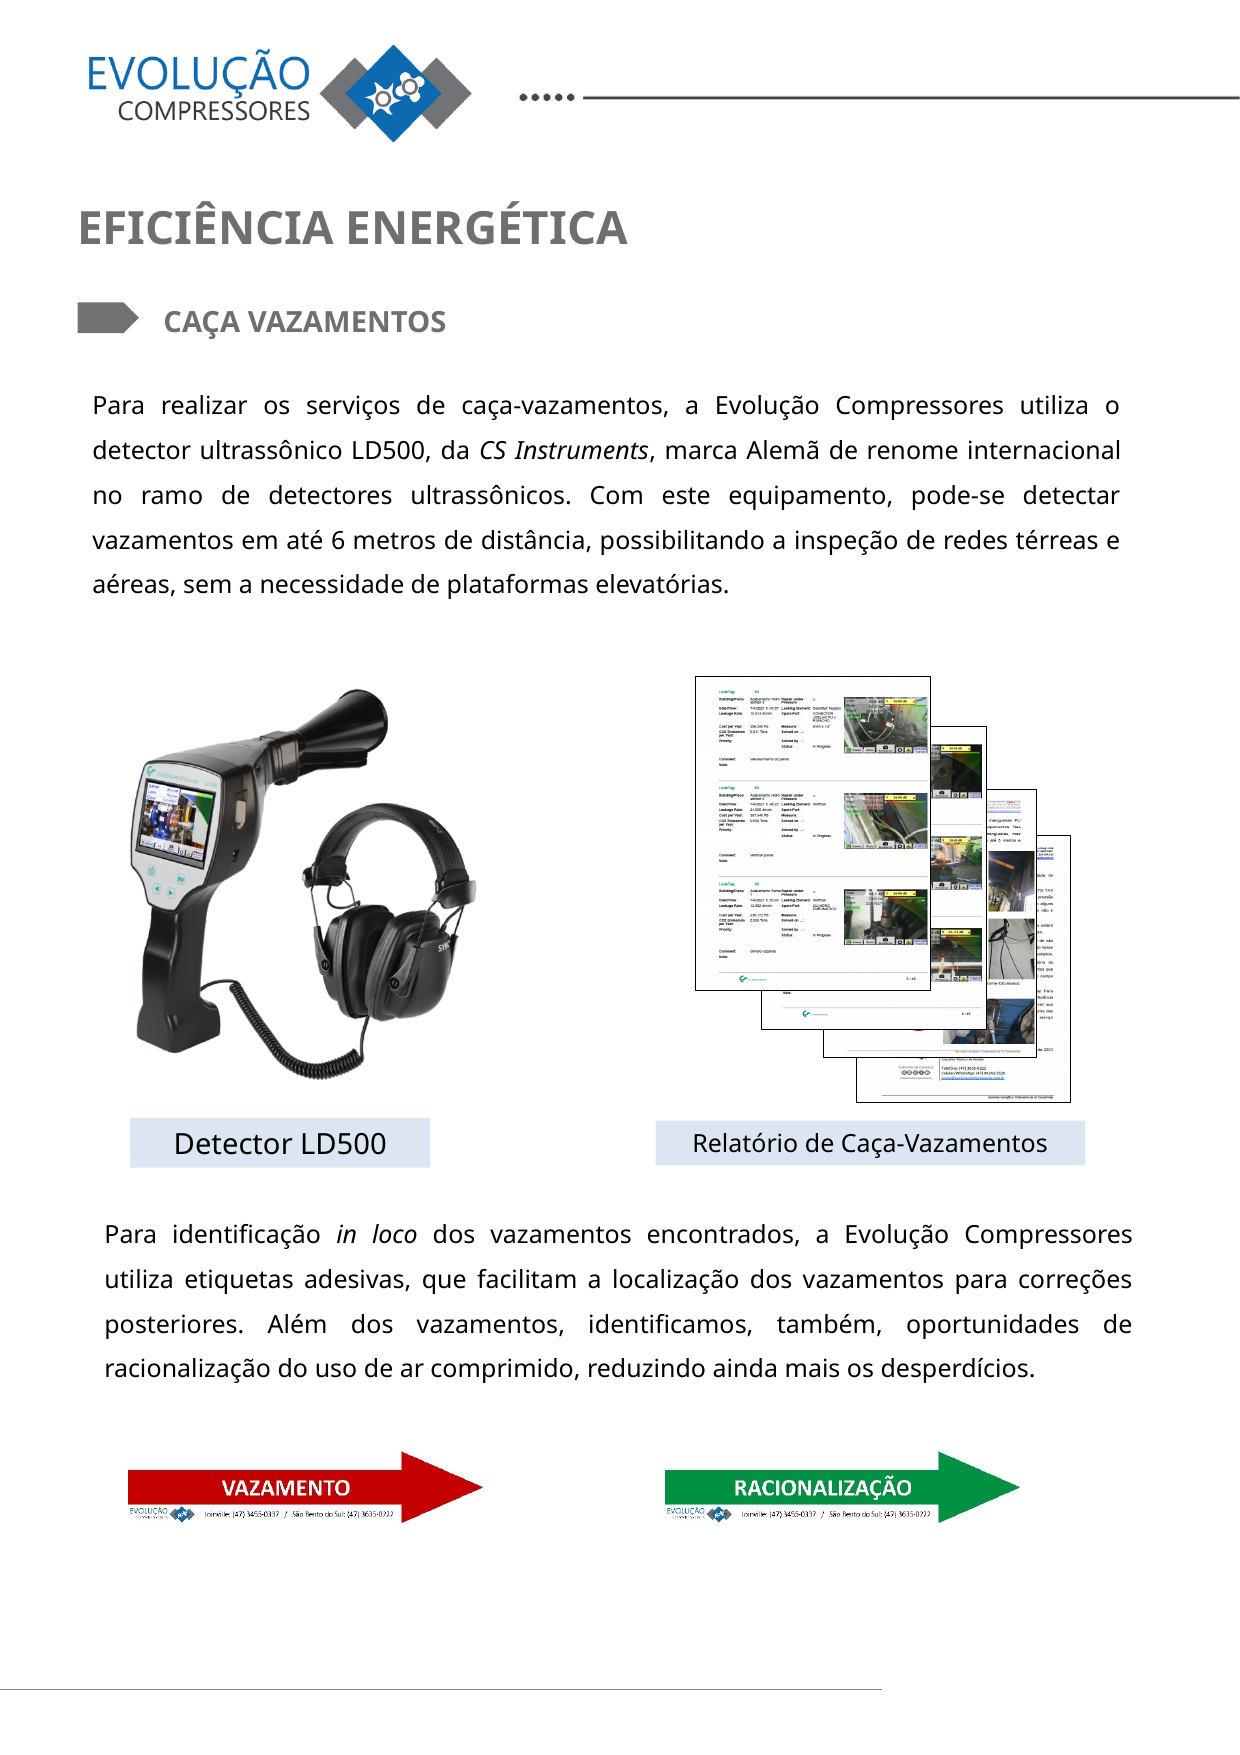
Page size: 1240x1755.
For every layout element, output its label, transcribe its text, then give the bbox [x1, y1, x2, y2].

text_box Para realizar os serviços de caça-vazamentos, a Evolução Compressores utiliza o detector ultrassônico LD500, da CS Instruments, marca Alemã de renome internacional no ramo de detectores ultrassônicos. Com este equipamento, pode-se detectar vazamentos em até 6 metros de distância, possibilitando a inspeção de redes térreas e aéreas, sem a necessidade de plataformas elevatórias. [77, 367, 1137, 607]
picture [15, 6, 1240, 148]
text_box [77, 302, 140, 334]
text_box CAÇA VAZAMENTOS [163, 297, 1168, 339]
picture [665, 1451, 1020, 1523]
text_box Para identificação in loco dos vazamentos encontrados, a Evolução Compressores utiliza etiquetas adesivas, que facilitam a localização dos vazamentos para correções posteriores. Além dos vazamentos, identificamos, também, oportunidades de racionalização do uso de ar comprimido, reduzindo ainda mais os desperdícios. [89, 1195, 1149, 1391]
text_box Detector LD500 [130, 1117, 431, 1168]
text_box Relatório de Caça-Vazamentos [655, 1120, 1086, 1166]
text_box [694, 676, 1070, 1103]
text_box EFICIÊNCIA ENERGÉTICA [77, 189, 919, 254]
picture [128, 1451, 483, 1523]
picture [127, 684, 479, 1089]
